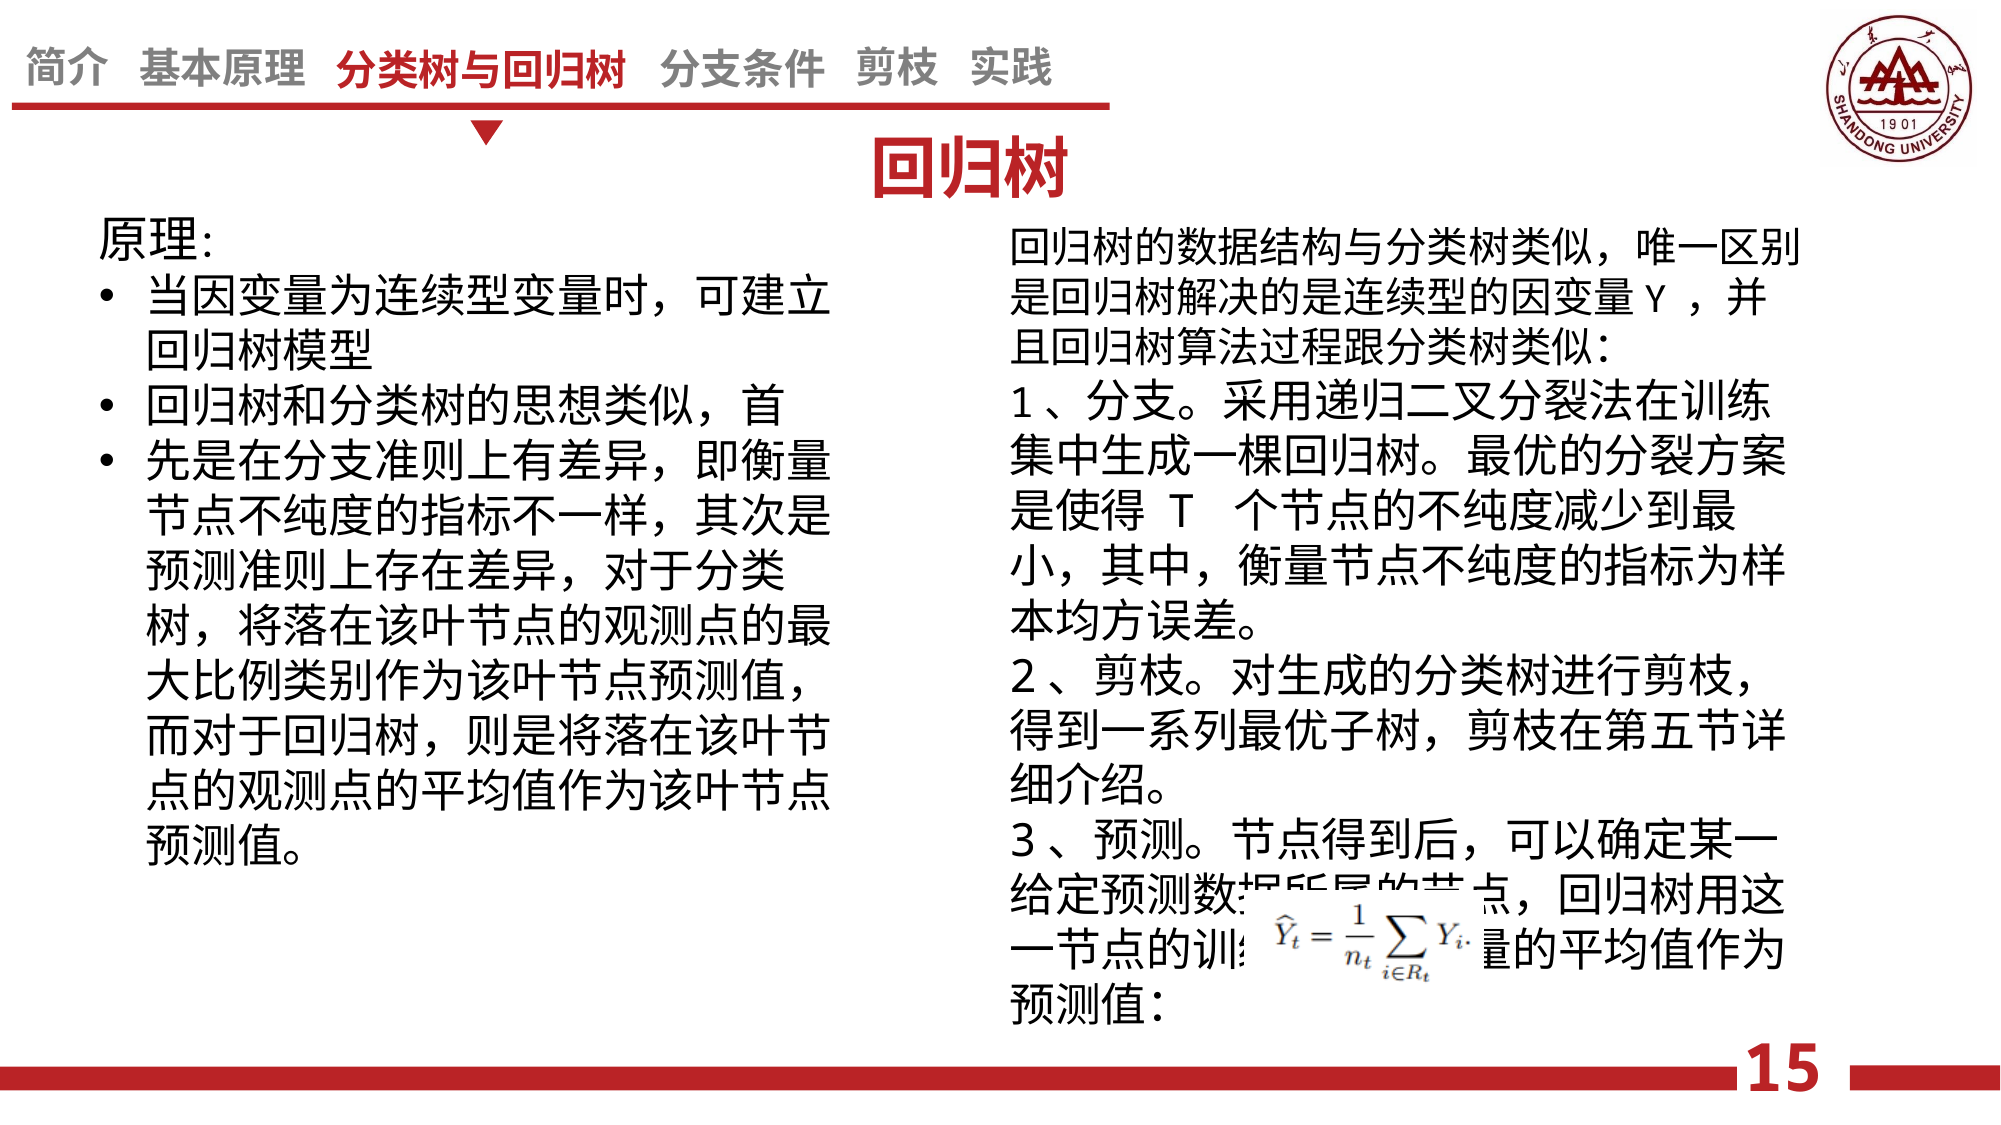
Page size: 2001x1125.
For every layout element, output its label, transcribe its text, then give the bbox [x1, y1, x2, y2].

text_box 原理： 当因变量为连续型变量时，可建立回归树模型 回归树和分类树的思想类似，首 先是在分支准则上有差异，即衡量节点不纯度的指标不一样，其次是预测准则上存在差异，对于分类树，将落在该叶节点的观测点的最大比例类别作为该叶节点预测值，而对于回归树，则是将落在该叶节点的观测点的平均值作为该叶节点预测值。 [84, 199, 875, 1051]
text_box 回归树的数据结构与分类树类似，唯一区别是回归树解决的是连续型的因变量Y ，并且回归树算法过程跟分类树类似： 1、分支。采用递归二叉分裂法在训练集中生成一棵回归树。最优的分裂方案是使得 T 个节点的不纯度减少到最小，其中，衡量节点不纯度的指标为样本均方误差。 2、剪枝。对生成的分类树进行剪枝，得到一系列最优子树，剪枝在第五节详细介绍。 3、预测。节点得到后，可以确定某一给定预测数据所属的节点，回归树用这一节点的训练集的因变量的平均值作为预测值： [994, 213, 1823, 1037]
picture [1244, 889, 1484, 992]
text_box 回归树 [855, 118, 1086, 213]
picture [1820, 9, 1977, 167]
